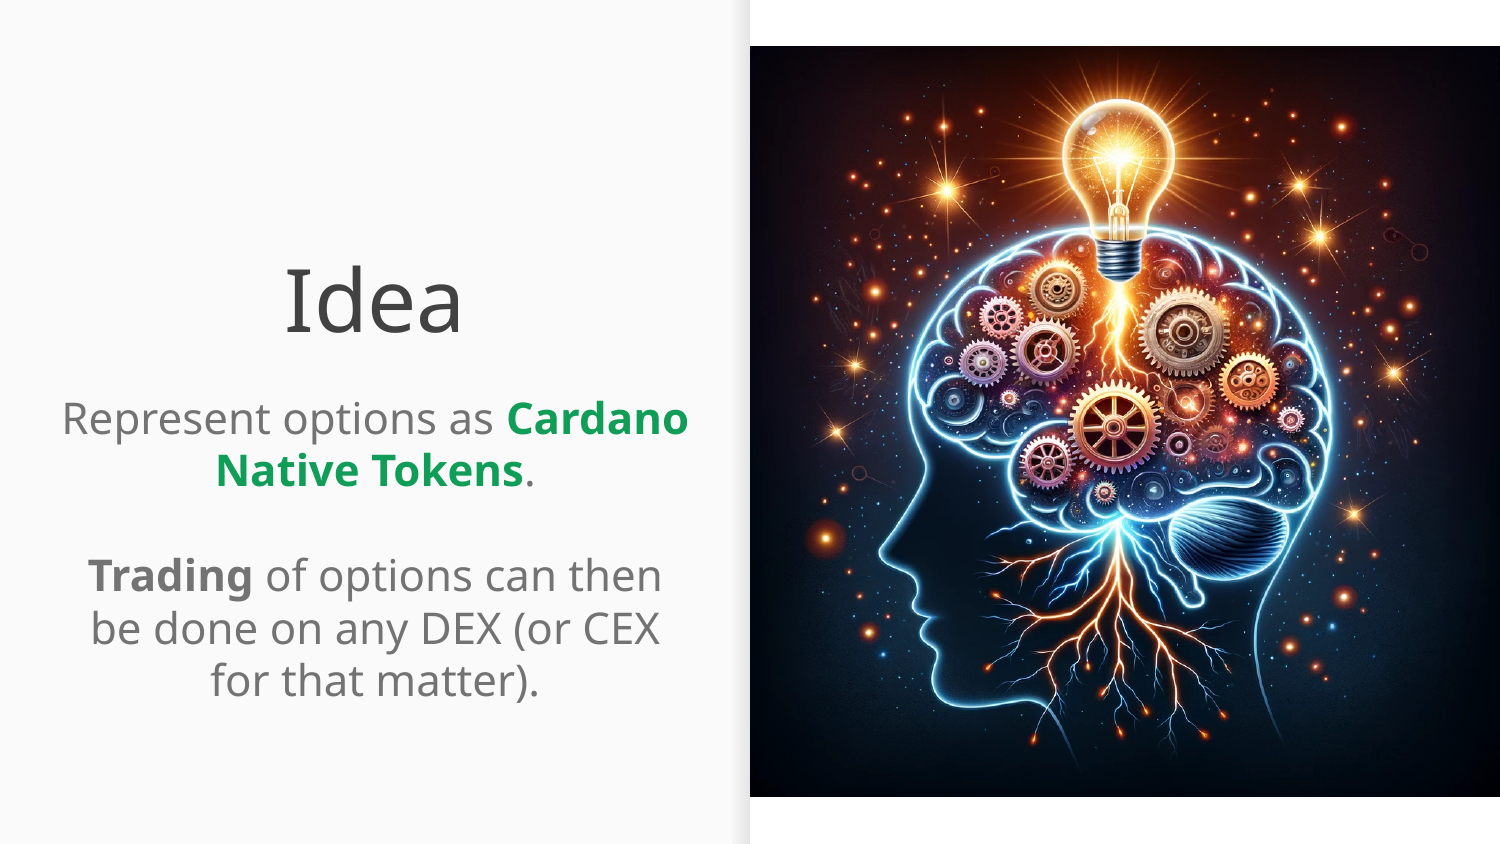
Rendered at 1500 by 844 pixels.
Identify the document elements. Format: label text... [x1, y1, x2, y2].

title Idea [43, 122, 708, 366]
picture [749, 46, 1500, 798]
subtitle Represent options as Cardano Native Tokens. Trading of options can then be done on any DEX (or CEX for that matter). [43, 375, 708, 722]
